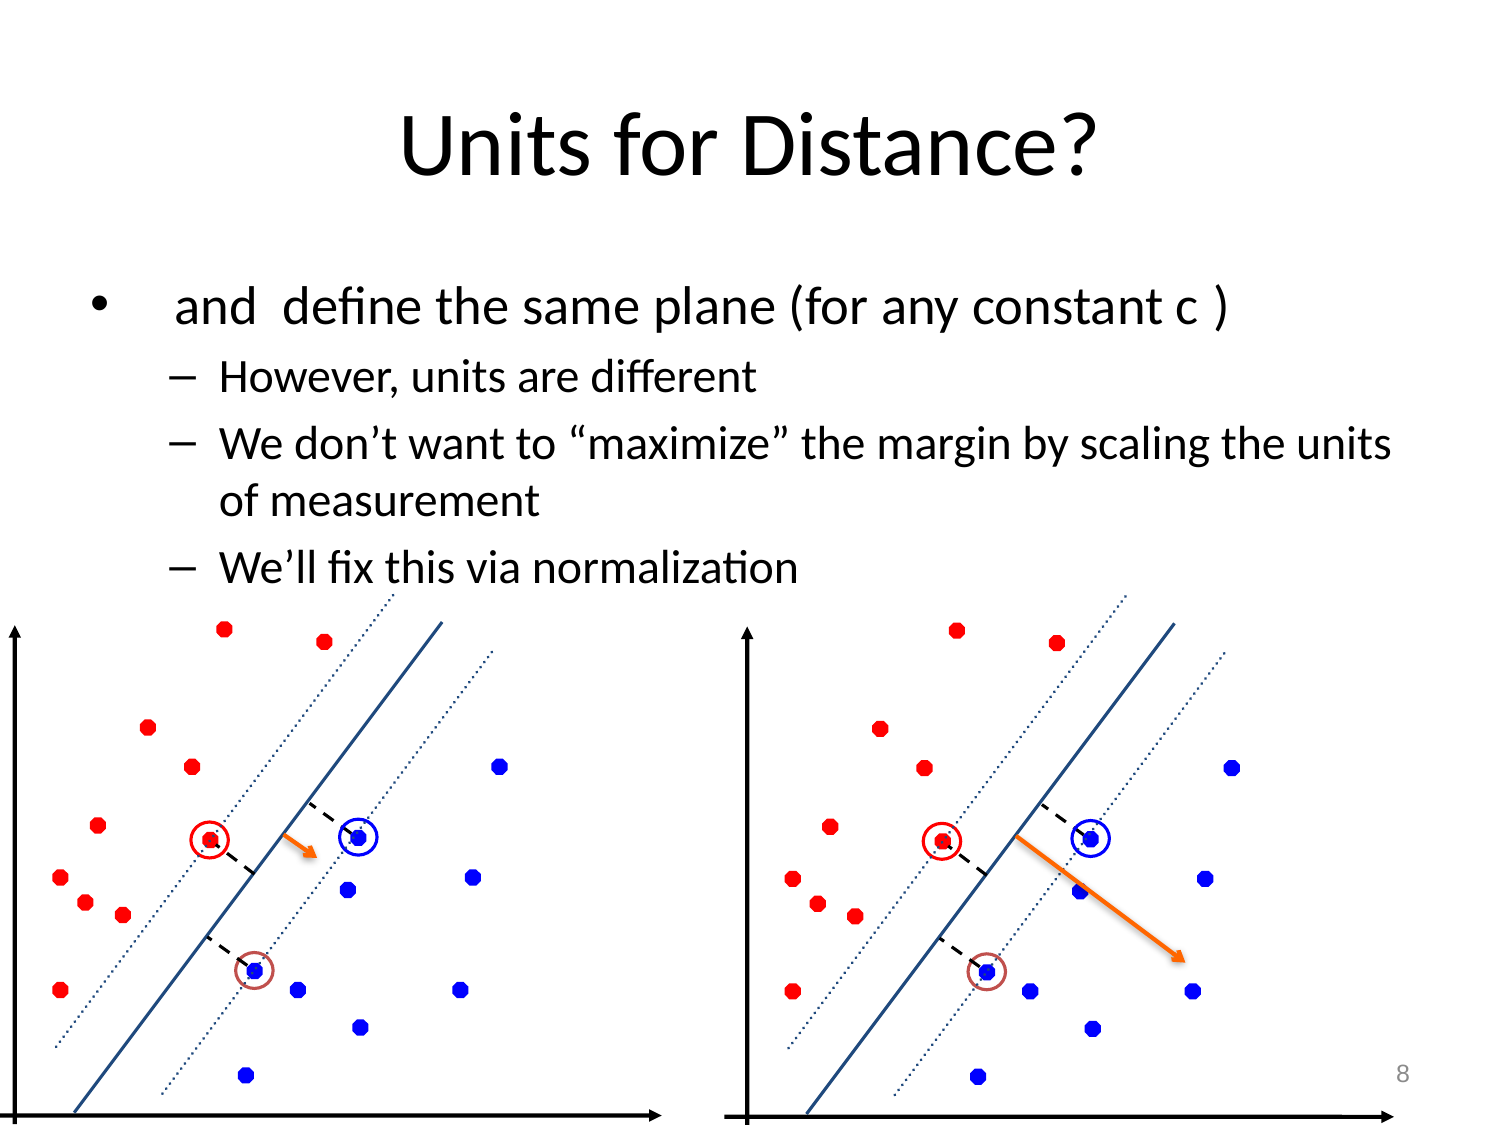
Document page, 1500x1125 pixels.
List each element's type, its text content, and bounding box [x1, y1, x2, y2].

text_box [340, 882, 356, 898]
text_box [970, 1069, 986, 1085]
text_box [822, 819, 838, 835]
text_box [1022, 984, 1038, 999]
title Units for Distance? [75, 45, 1425, 233]
text_box [0, 1109, 662, 1122]
text_box [785, 871, 801, 887]
text_box [968, 953, 1006, 990]
text_box [8, 625, 22, 1115]
slide_number 8 [1074, 1042, 1425, 1103]
text_box [1185, 984, 1201, 999]
text_box [1072, 820, 1109, 834]
text_box [53, 982, 68, 998]
text_box [317, 634, 332, 650]
text_box [741, 626, 754, 1116]
text_box [917, 760, 932, 776]
text_box [115, 907, 131, 923]
text_box [1049, 635, 1065, 651]
text_box [339, 819, 378, 856]
text_box [238, 1068, 254, 1083]
text_box [78, 895, 93, 910]
text_box [90, 818, 106, 833]
text_box [453, 982, 468, 998]
text_box [190, 821, 229, 858]
text_box [785, 984, 801, 999]
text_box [1015, 835, 1186, 963]
text_box [353, 1020, 368, 1035]
text_box [53, 870, 68, 885]
text_box [235, 952, 274, 989]
text_box [184, 759, 200, 775]
text_box [949, 623, 965, 638]
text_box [283, 834, 318, 859]
text_box [140, 720, 156, 735]
text_box [923, 823, 961, 860]
text_box [1197, 871, 1213, 887]
text_box [1085, 1021, 1101, 1037]
text_box [724, 1110, 1394, 1124]
text_box [492, 759, 507, 775]
text_box [847, 909, 863, 924]
text_box [465, 870, 481, 885]
text_box [1224, 760, 1240, 776]
text_box [290, 982, 306, 998]
text_box [872, 721, 888, 737]
text_box [217, 622, 232, 637]
text_box [810, 896, 826, 912]
